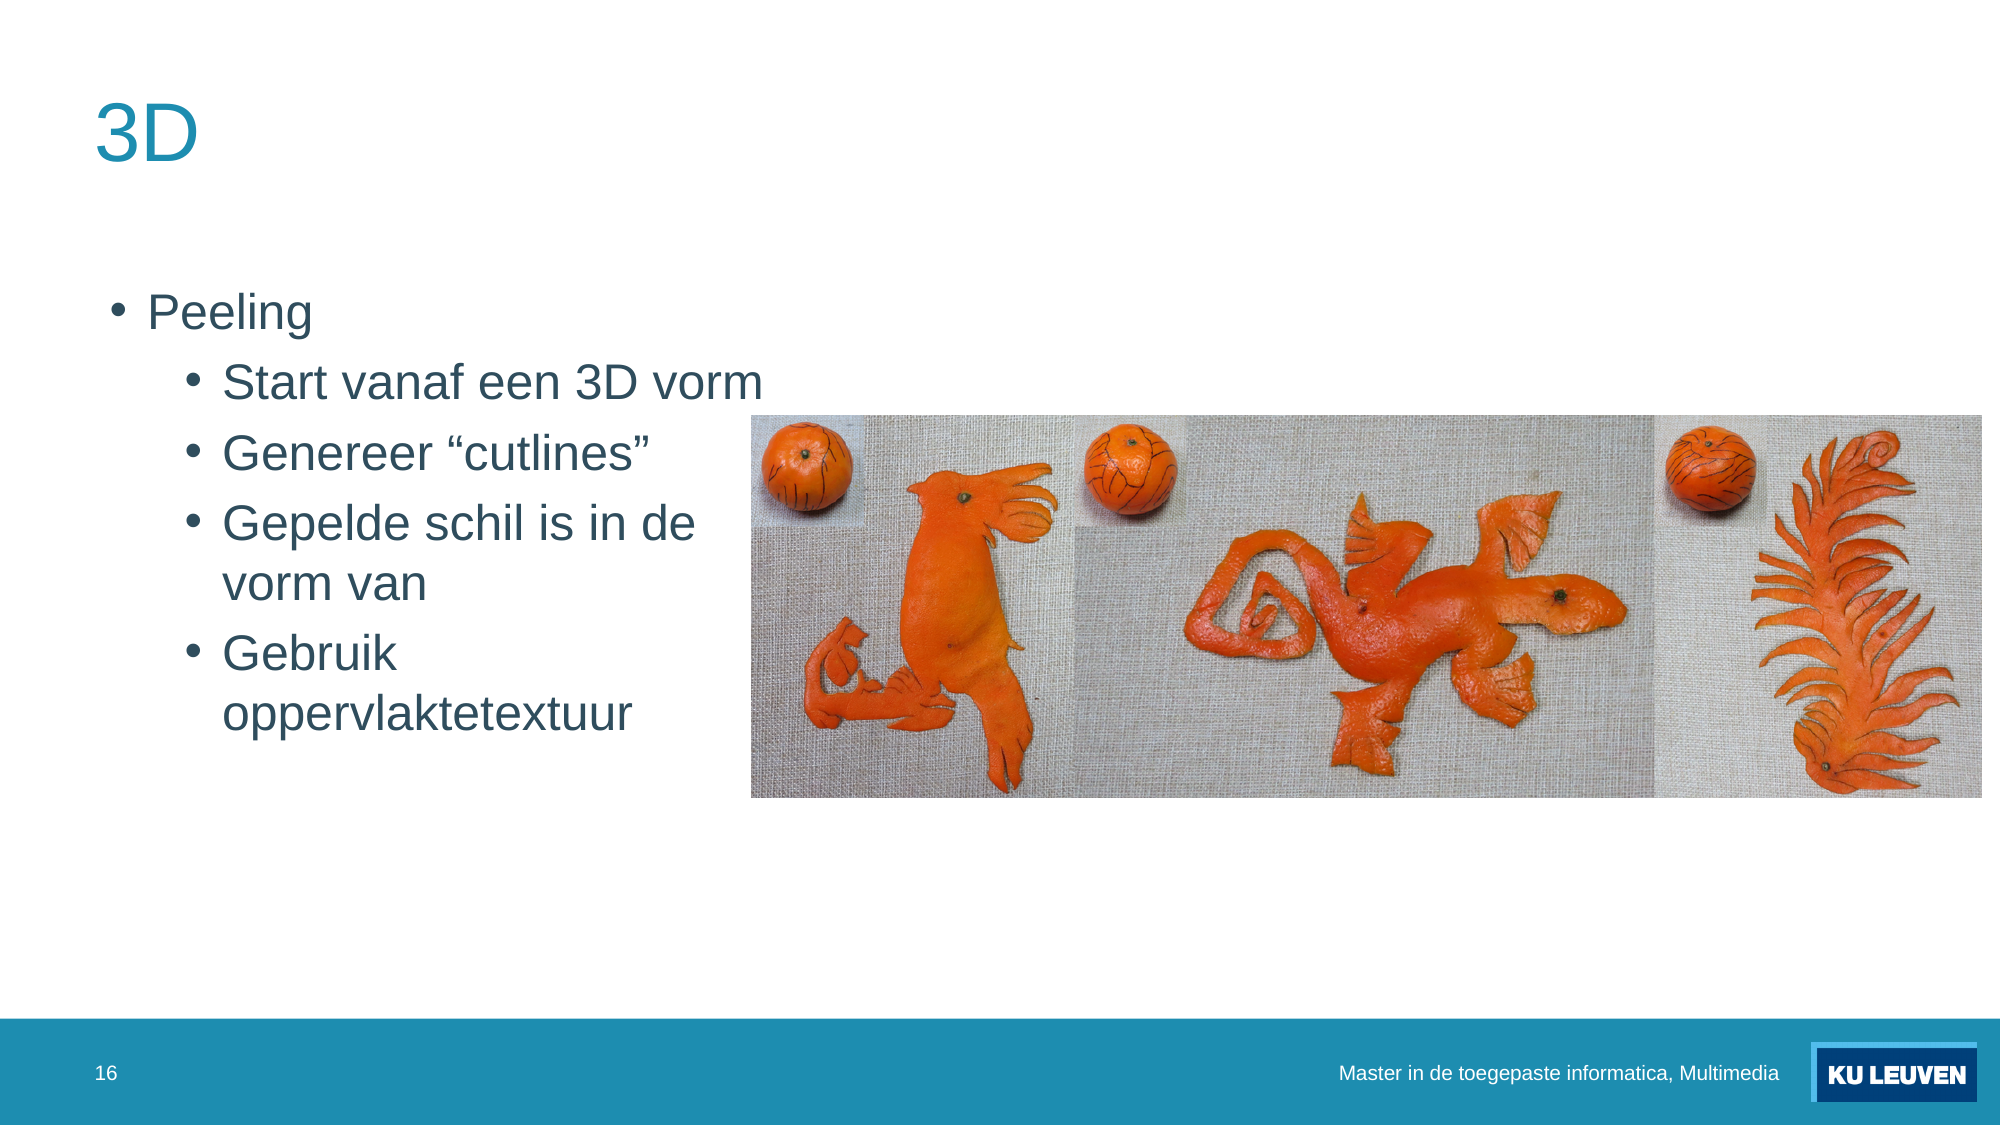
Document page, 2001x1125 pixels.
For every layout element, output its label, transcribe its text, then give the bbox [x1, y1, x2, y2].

slide_number 16 [94, 1018, 201, 1125]
title 3D [94, 33, 1906, 223]
picture [1811, 1042, 1977, 1102]
footer Master in de toegepaste informatica, Multimedia [989, 1018, 1809, 1125]
picture [751, 415, 1982, 798]
